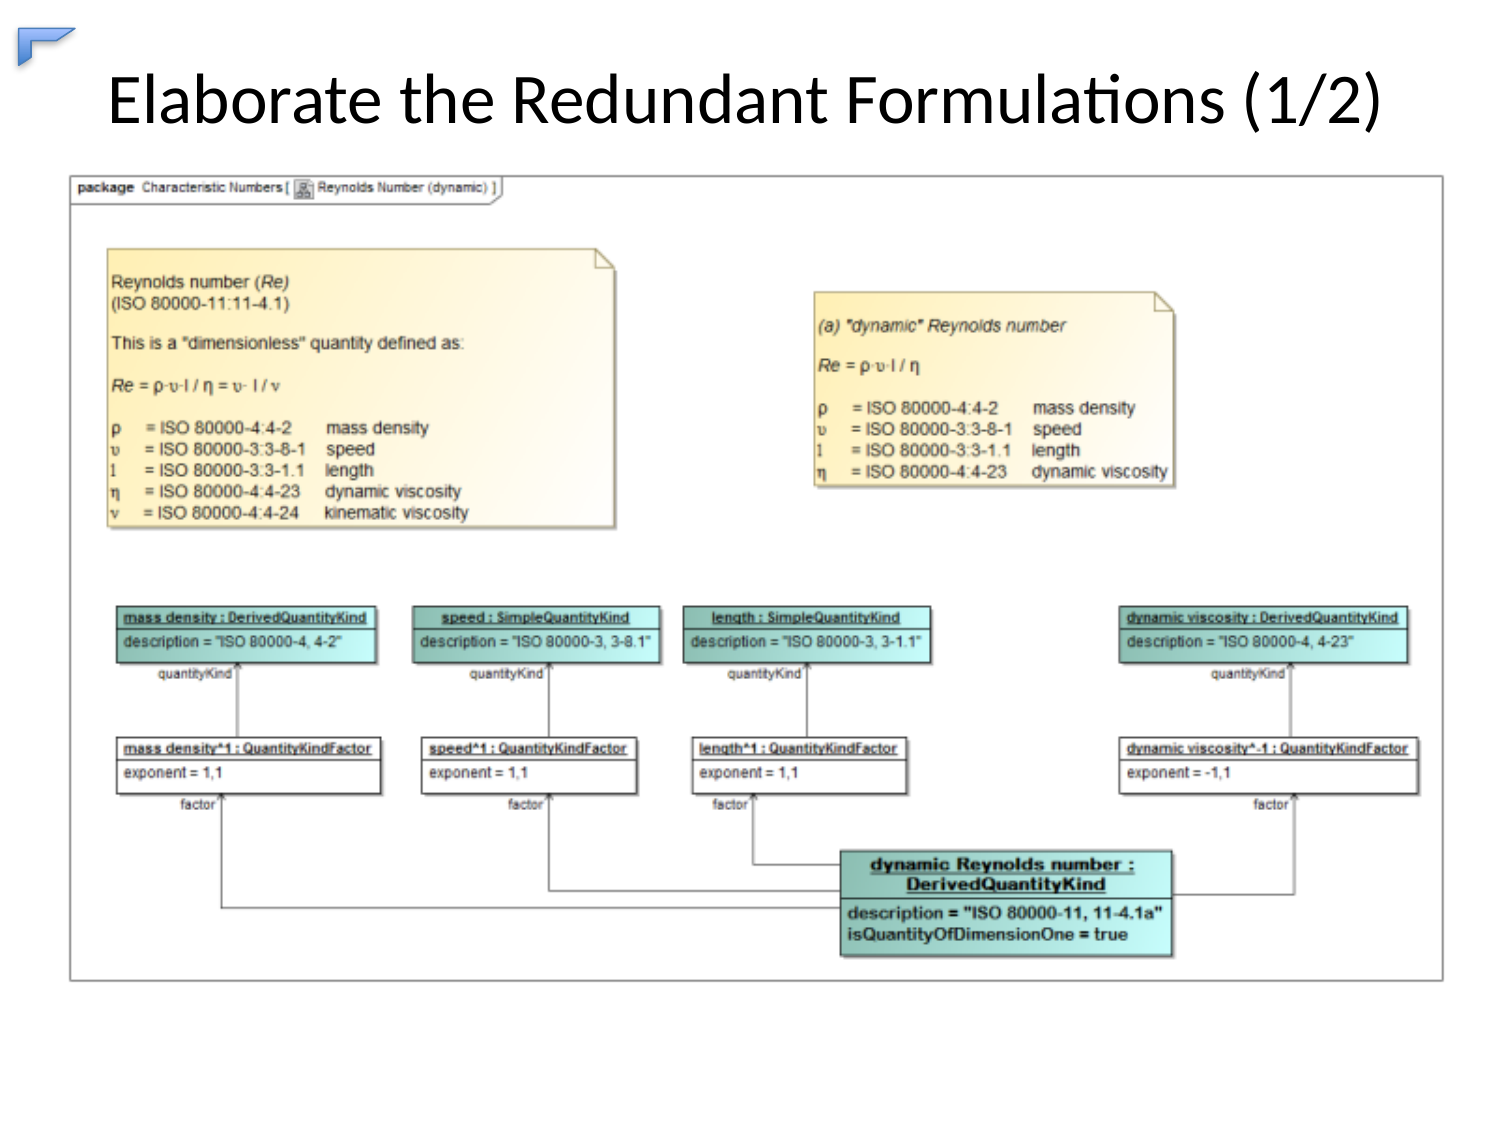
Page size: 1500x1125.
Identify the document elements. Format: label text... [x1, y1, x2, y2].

text_box [17, 27, 76, 66]
picture [64, 170, 1461, 999]
title Elaborate the Redundant Formulations (1/2) [27, 45, 1466, 146]
